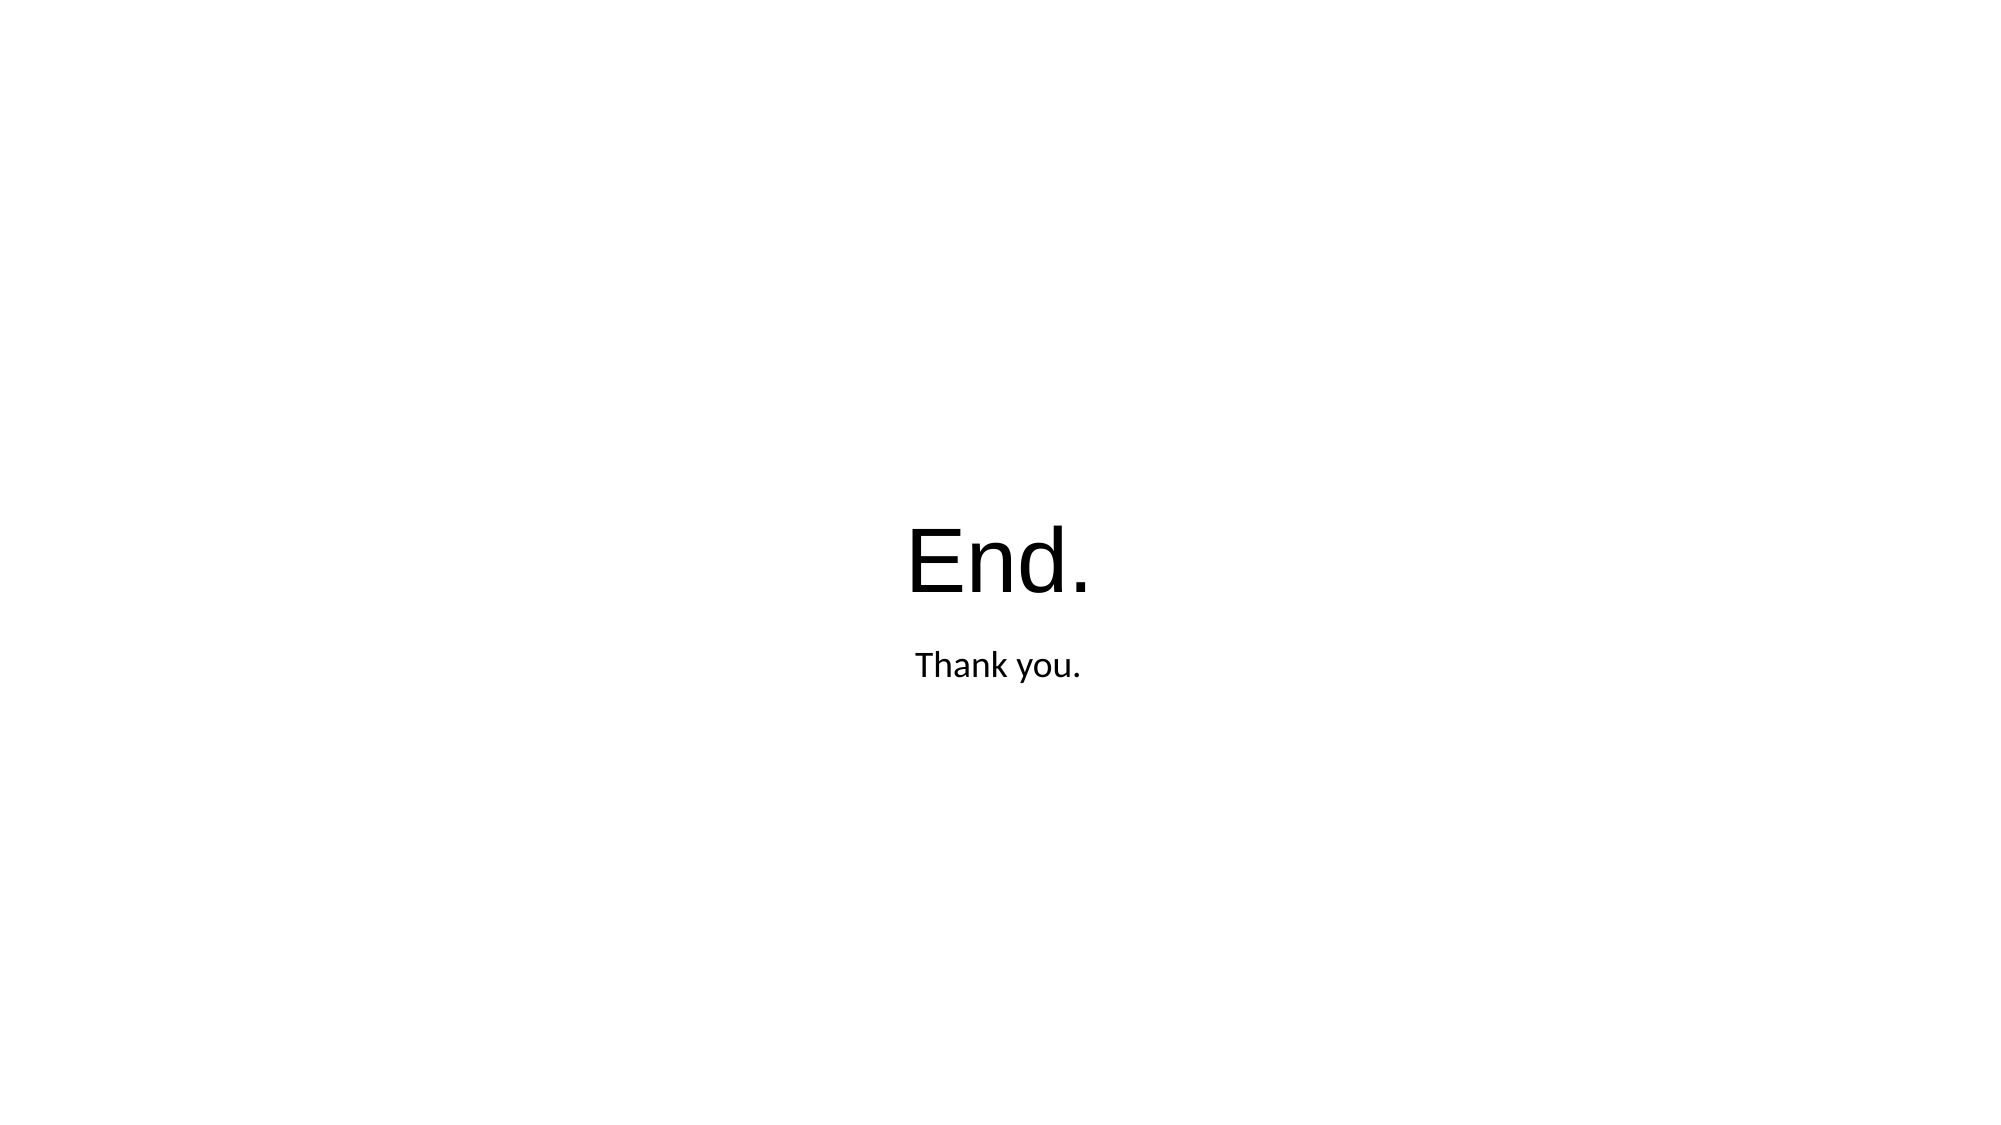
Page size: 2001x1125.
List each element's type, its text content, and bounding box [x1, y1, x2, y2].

title End. [137, 453, 1863, 672]
text_box Thank you. [900, 632, 1100, 693]
